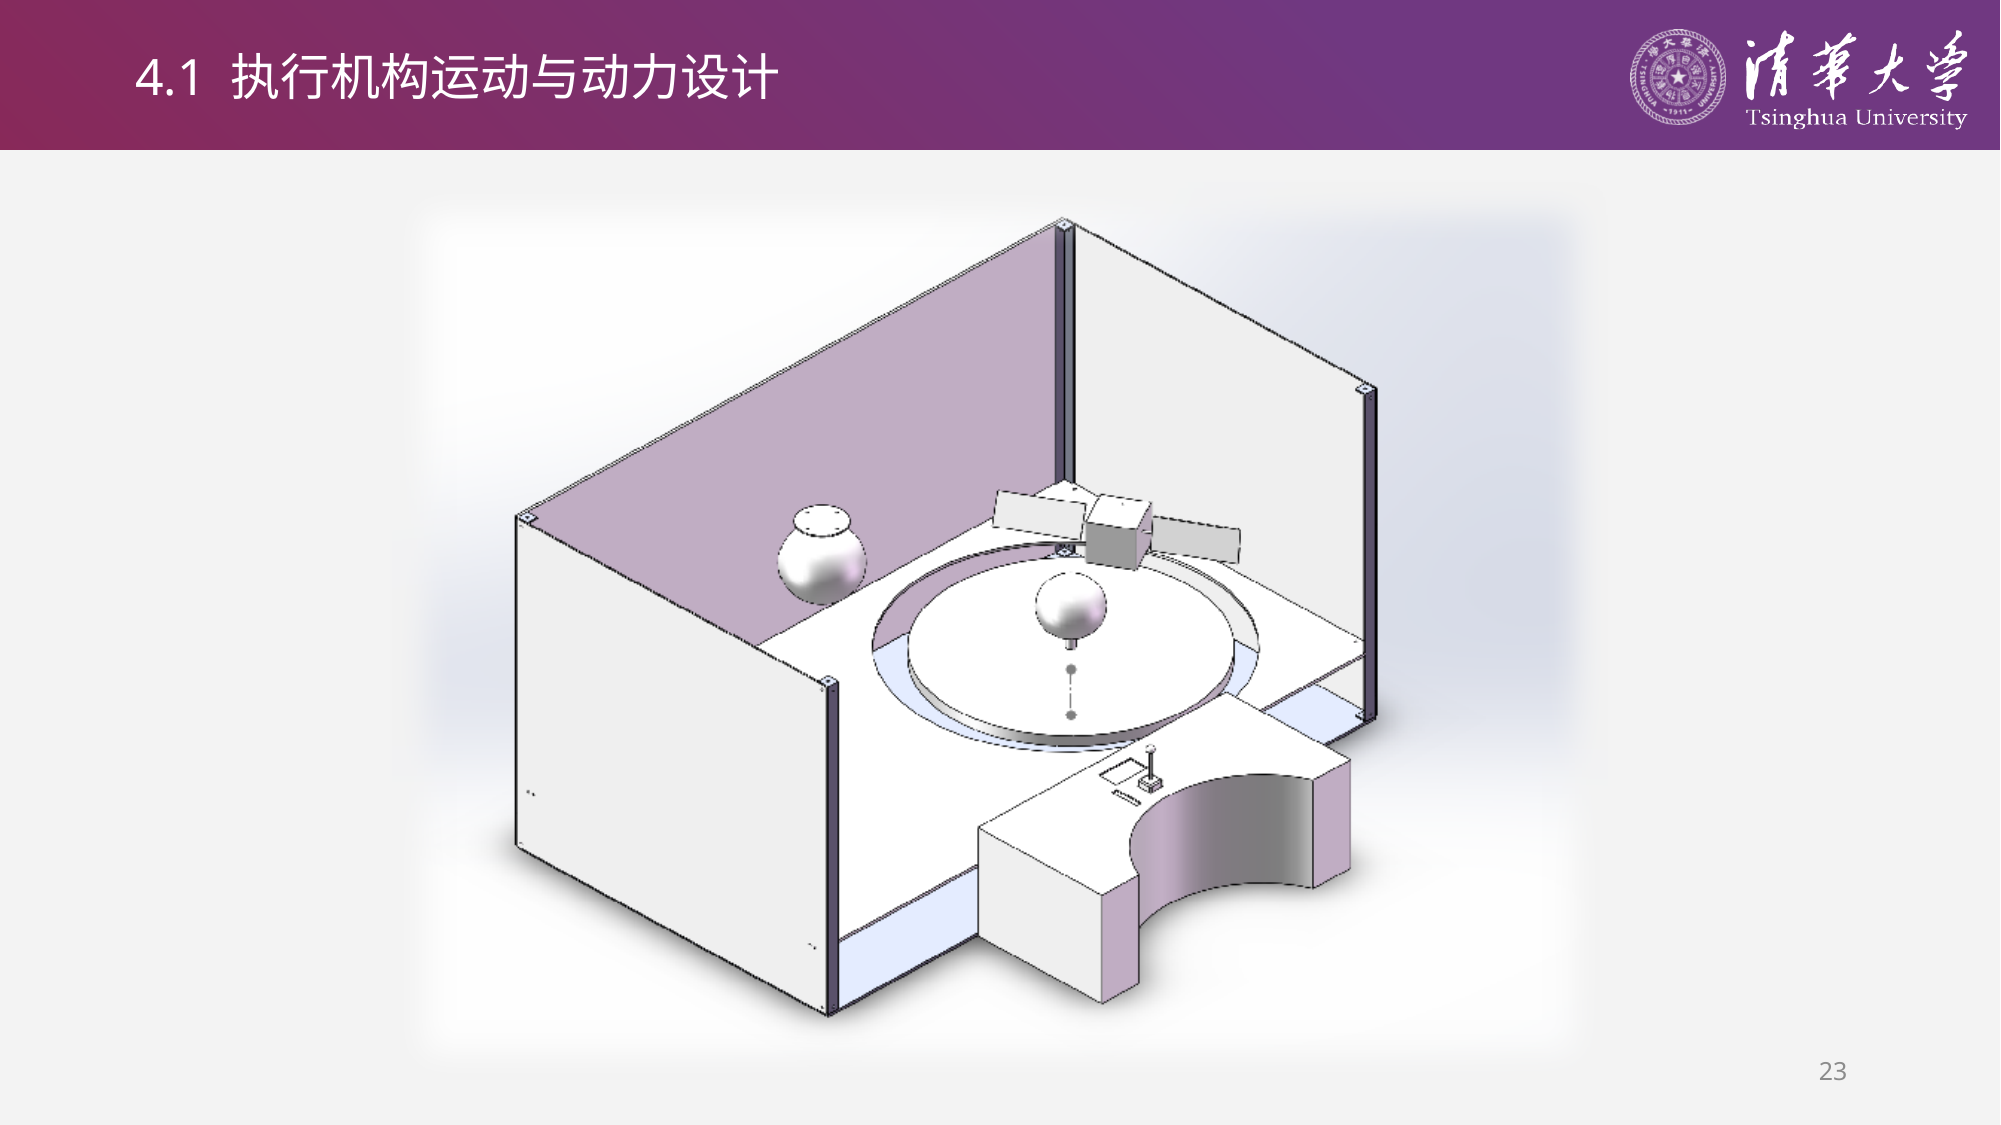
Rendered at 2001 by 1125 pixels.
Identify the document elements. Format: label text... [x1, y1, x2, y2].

text_box 4.1 执行机构运动与动力设计 [120, 37, 1630, 113]
text_box [0, 0, 2000, 151]
slide_number 23 [1412, 1042, 1863, 1103]
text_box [1630, 29, 1968, 130]
picture [390, 179, 1610, 1088]
